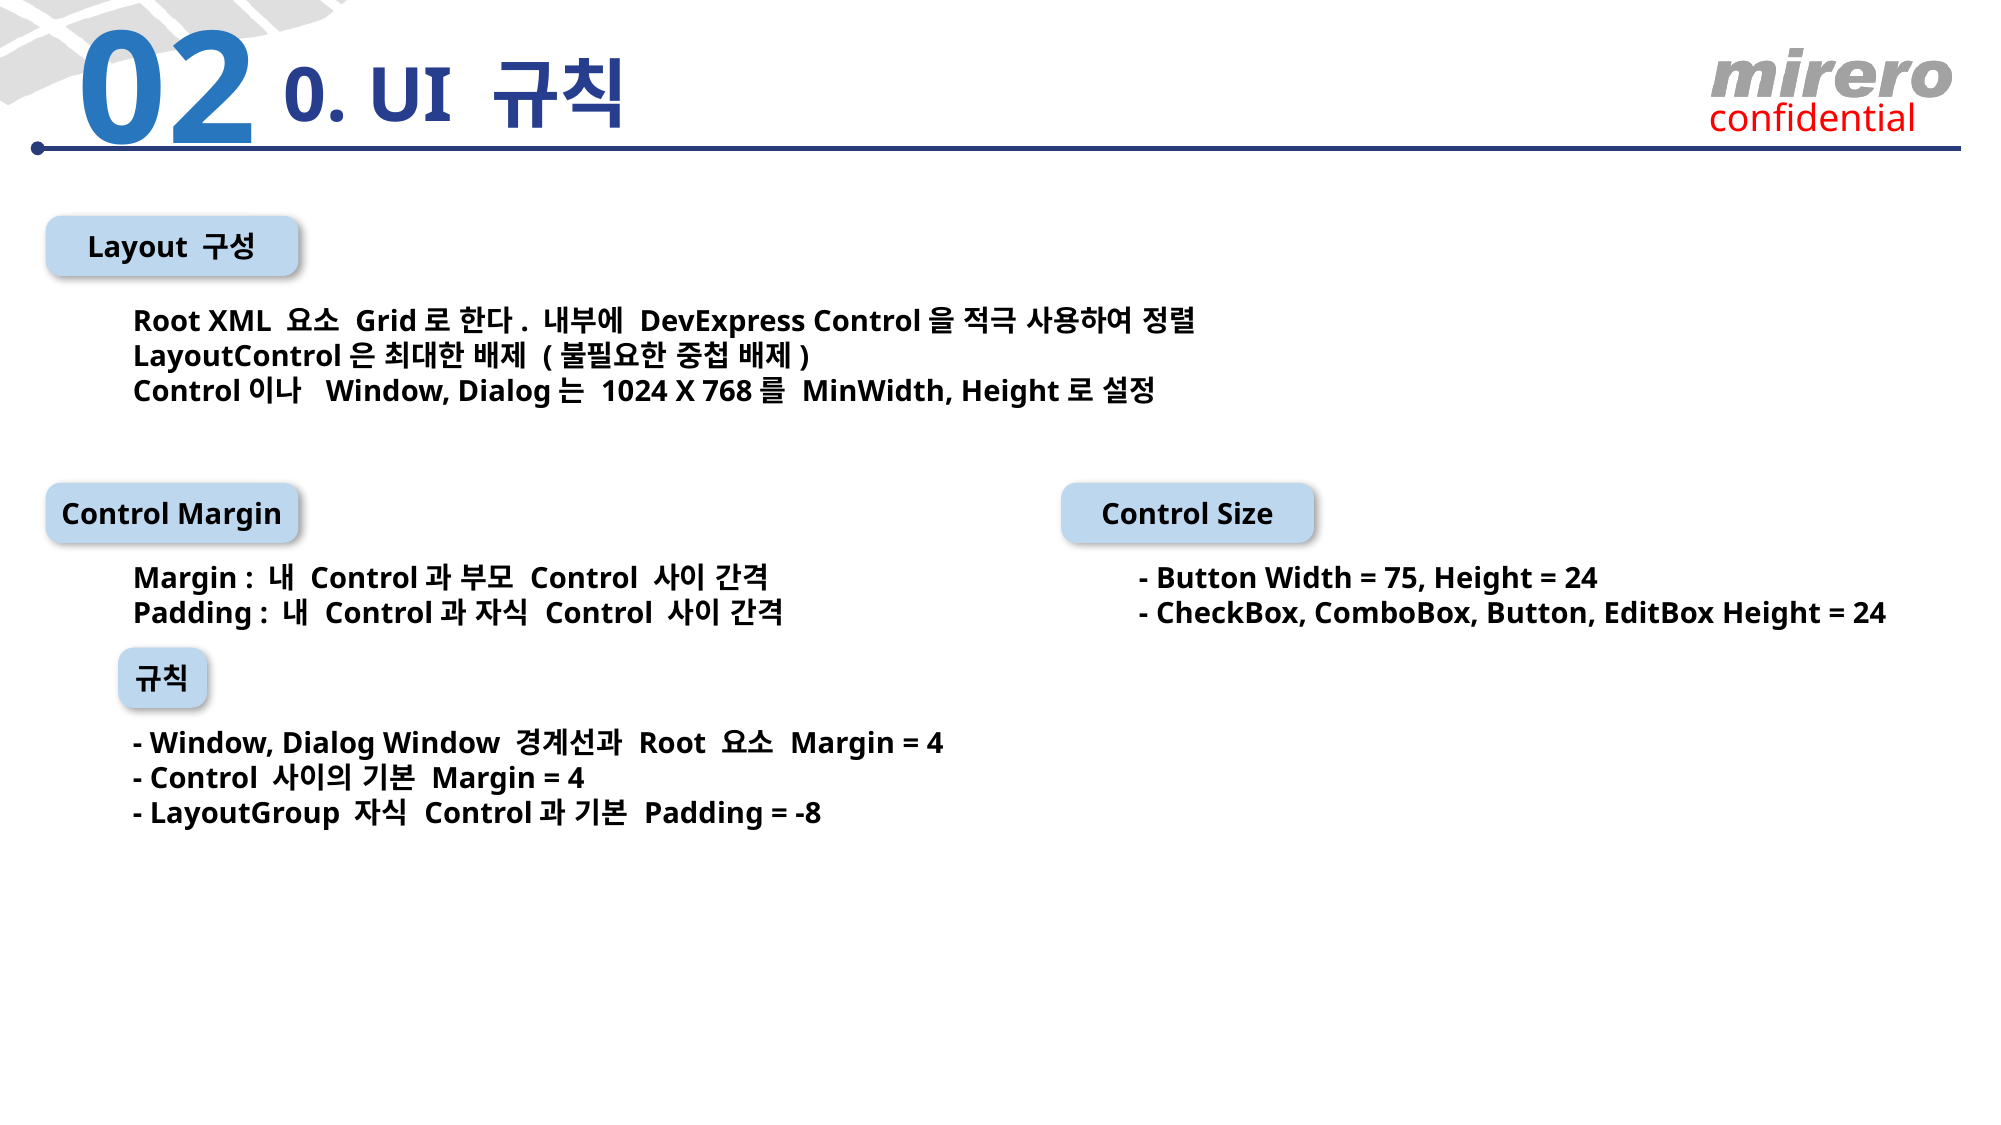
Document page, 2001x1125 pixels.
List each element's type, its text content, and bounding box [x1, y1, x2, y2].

picture [0, 0, 534, 172]
text_box Layout 구성 [44, 214, 300, 277]
text_box 02 [77, 43, 268, 142]
text_box 0. UI 규칙 [268, 22, 2000, 173]
text_box Control Size [1060, 481, 1316, 544]
text_box 규칙 [117, 646, 209, 709]
picture [1697, 45, 1965, 100]
text_box Root XML 요소 Grid로 한다. 내부에 DevExpress Control을 적극 사용하여 정렬 LayoutControl은 최대한 배제 (불필요한 중첩 배제) Control이나 Window, Dialog는 1024 X 768를 MinWidth, Height로 설정 [118, 294, 1220, 415]
text_box - Window, Dialog Window 경계선과 Root 요소 Margin = 4 - Control 사이의 기본 Margin = 4 - LayoutGroup 자식 Control과 기본 Padding = -8 [118, 717, 1017, 837]
text_box Control Margin [44, 481, 300, 544]
text_box - Button Width = 75, Height = 24 - CheckBox, ComboBox, Button, EditBox Height = 24 [1124, 552, 1937, 637]
text_box Margin : 내 Control과 부모 Control 사이 간격 Padding : 내 Control과 자식 Control 사이 간격 [118, 552, 1017, 637]
